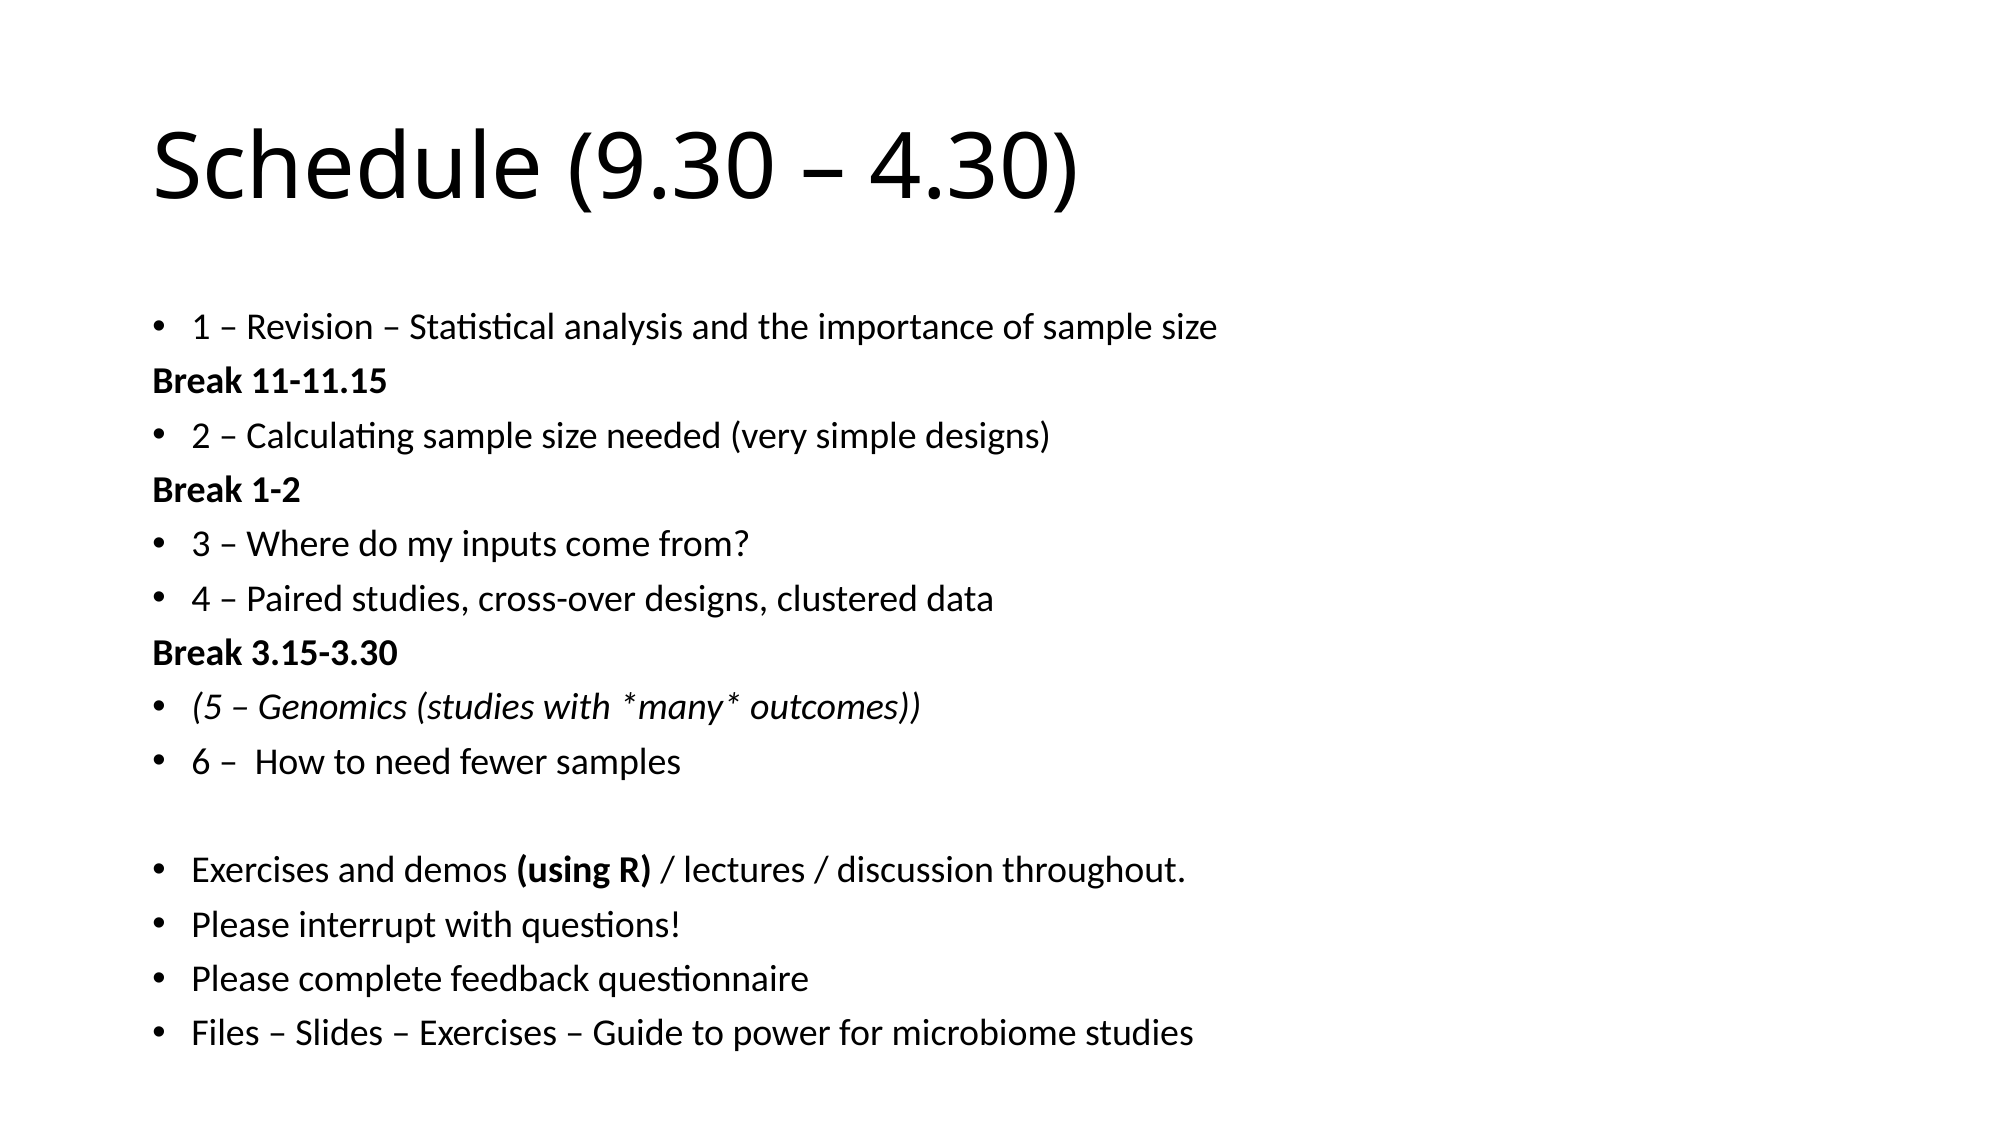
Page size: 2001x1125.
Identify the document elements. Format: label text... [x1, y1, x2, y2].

list 1 – Revision – Statistical analysis and the importance of sample size Break 11-11.15 2 – Calculating sample size needed (very simple designs) Break 1-2 3 – Where do my inputs come from? 4 – Paired studies, cross-over designs, clustered data Break 3.15-3.30 (5 – Genomics (studies with *many* outcomes)) 6 – How to need fewer samples Exercises and demos (using R) / lectures / discussion throughout. Please interrupt with questions! Please complete feedback questionnaire Files – Slides – Exercises – Guide to power for microbiome studies [137, 299, 1863, 1066]
title Schedule (9.30 – 4.30) [137, 59, 1863, 278]
